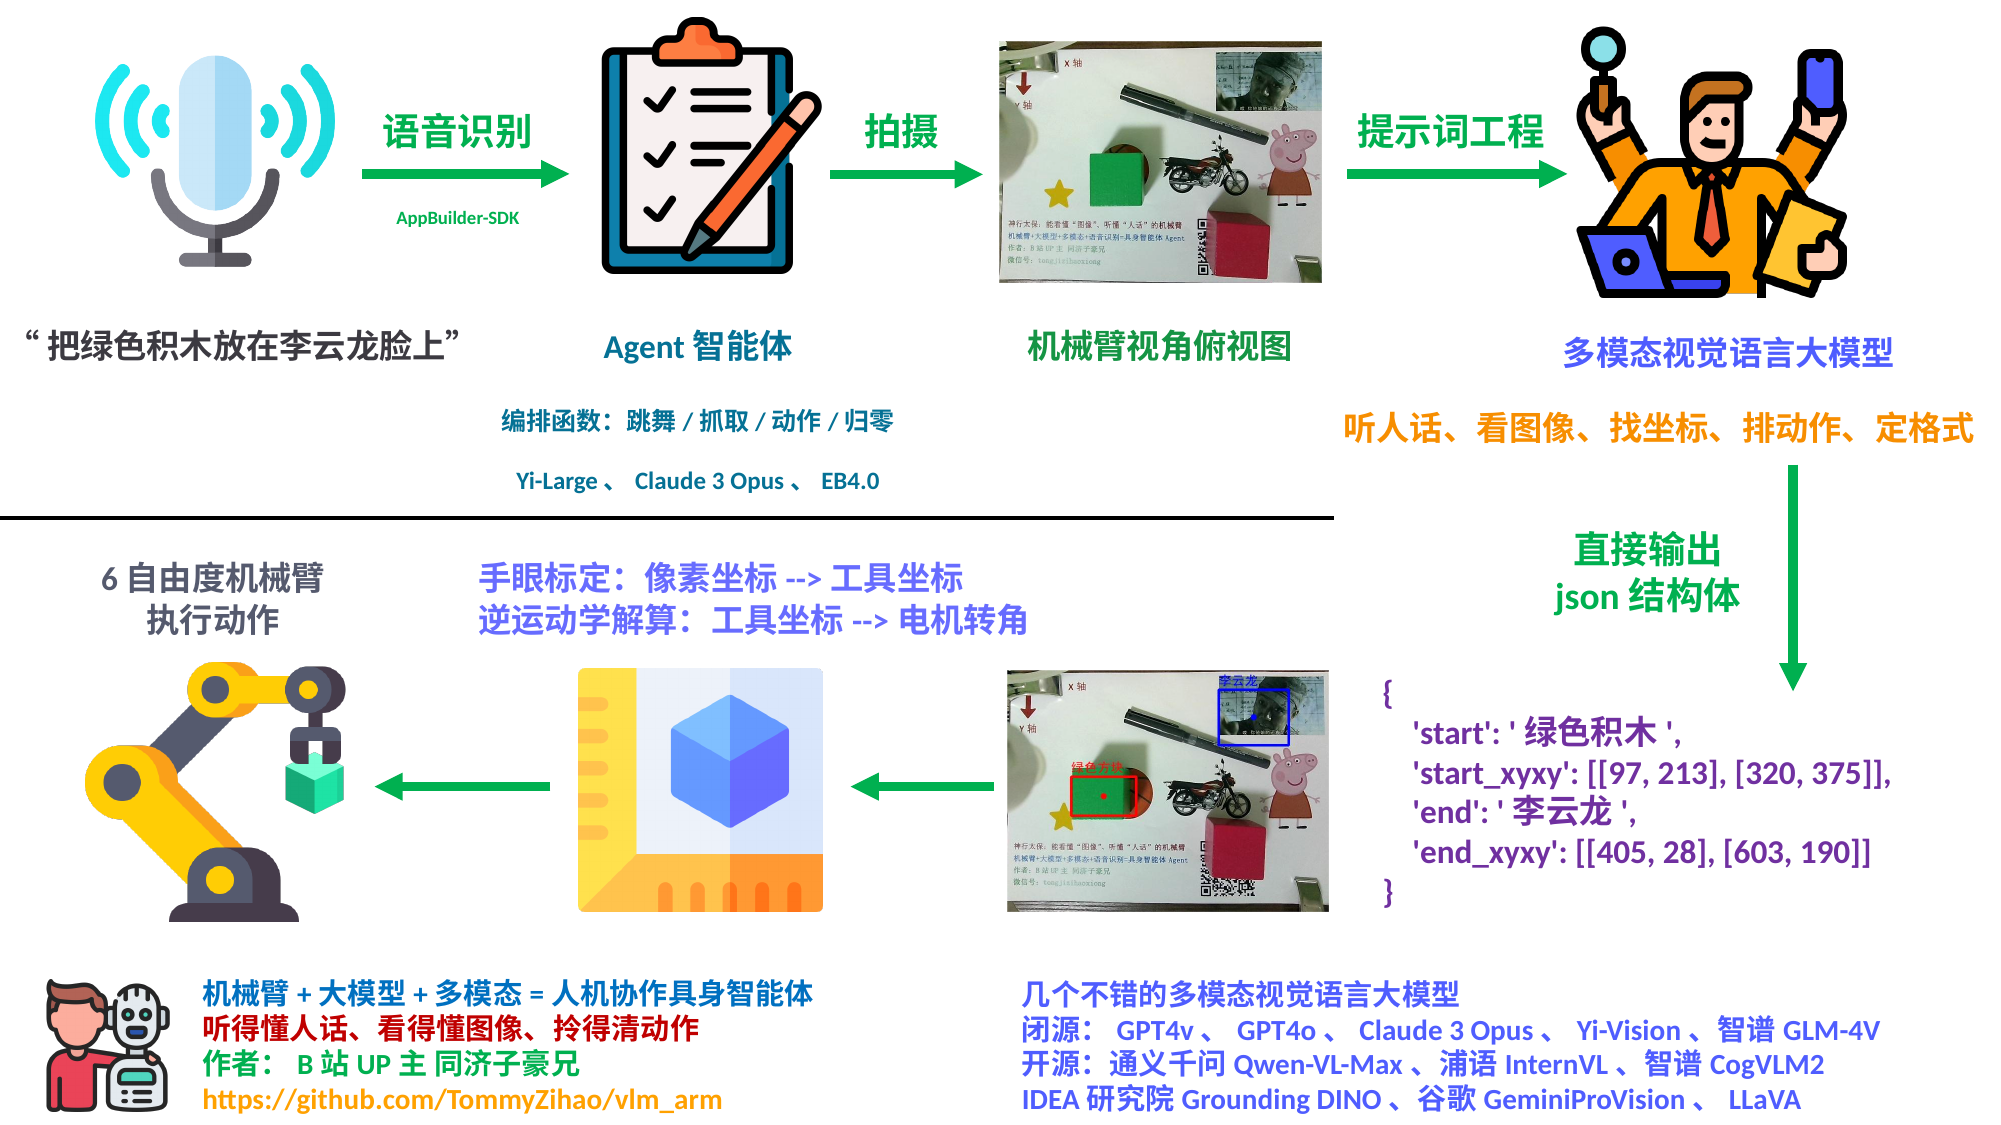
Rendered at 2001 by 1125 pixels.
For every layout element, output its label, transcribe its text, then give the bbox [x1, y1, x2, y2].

picture [94, 41, 335, 282]
picture [582, 17, 840, 275]
text_box 机械臂+大模型+多模态=人机协作具身智能体 听得懂人话、看得懂图像、拎得清动作 作者：B站UP主 同济子豪兄 https://github.com/TommyZihao/vlm_arm [187, 968, 1049, 1123]
text_box 提示词工程 [1335, 100, 1566, 160]
text_box 听人话、看图像、找坐标、排动作、定格式 [1328, 399, 1996, 455]
text_box 语音识别 [355, 100, 561, 160]
picture [1006, 670, 1330, 913]
picture [66, 642, 364, 941]
text_box 多模态视觉语言大模型 [1440, 324, 2000, 379]
text_box 机械臂视角俯视图 [921, 317, 1399, 373]
picture [998, 41, 1322, 284]
picture [41, 979, 175, 1112]
text_box Agent智能体 编排函数：跳舞/抓取/动作/归零 Yi-Large、Claude 3 Opus、EB4.0 [459, 317, 937, 503]
picture [578, 667, 823, 913]
text_box 几个不错的多模态视觉语言大模型 闭源：GPT4v、GPT4o、Claude 3 Opus、Yi-Vision、智谱GLM-4V 开源：通义千问Qwen-VL-Max、浦语InternVL、智谱CogVLM2 IDEA研究院Grounding DINO、谷歌GeminiProVision、LLaVA [1049, 968, 2000, 1123]
text_box { 'start': '绿色积木', 'start_xyxy': [[97, 213], [320, 375]], 'end': '李云龙', 'end_xyxy': [[405, 28], [603, 190]] } [1367, 663, 1992, 852]
text_box 拍摄 [840, 100, 992, 160]
picture [1566, 17, 1856, 307]
text_box 手眼标定：像素坐标-->工具坐标 逆运动学解算：工具坐标-->电机转角 [463, 547, 1131, 687]
text_box 6自由度机械臂 执行动作 [70, 547, 356, 642]
text_box “把绿色积木放在李云龙脸上” [0, 317, 459, 373]
text_box AppBuilder-SDK [355, 198, 561, 236]
text_box 直接输出 json结构体 [1520, 516, 1777, 625]
